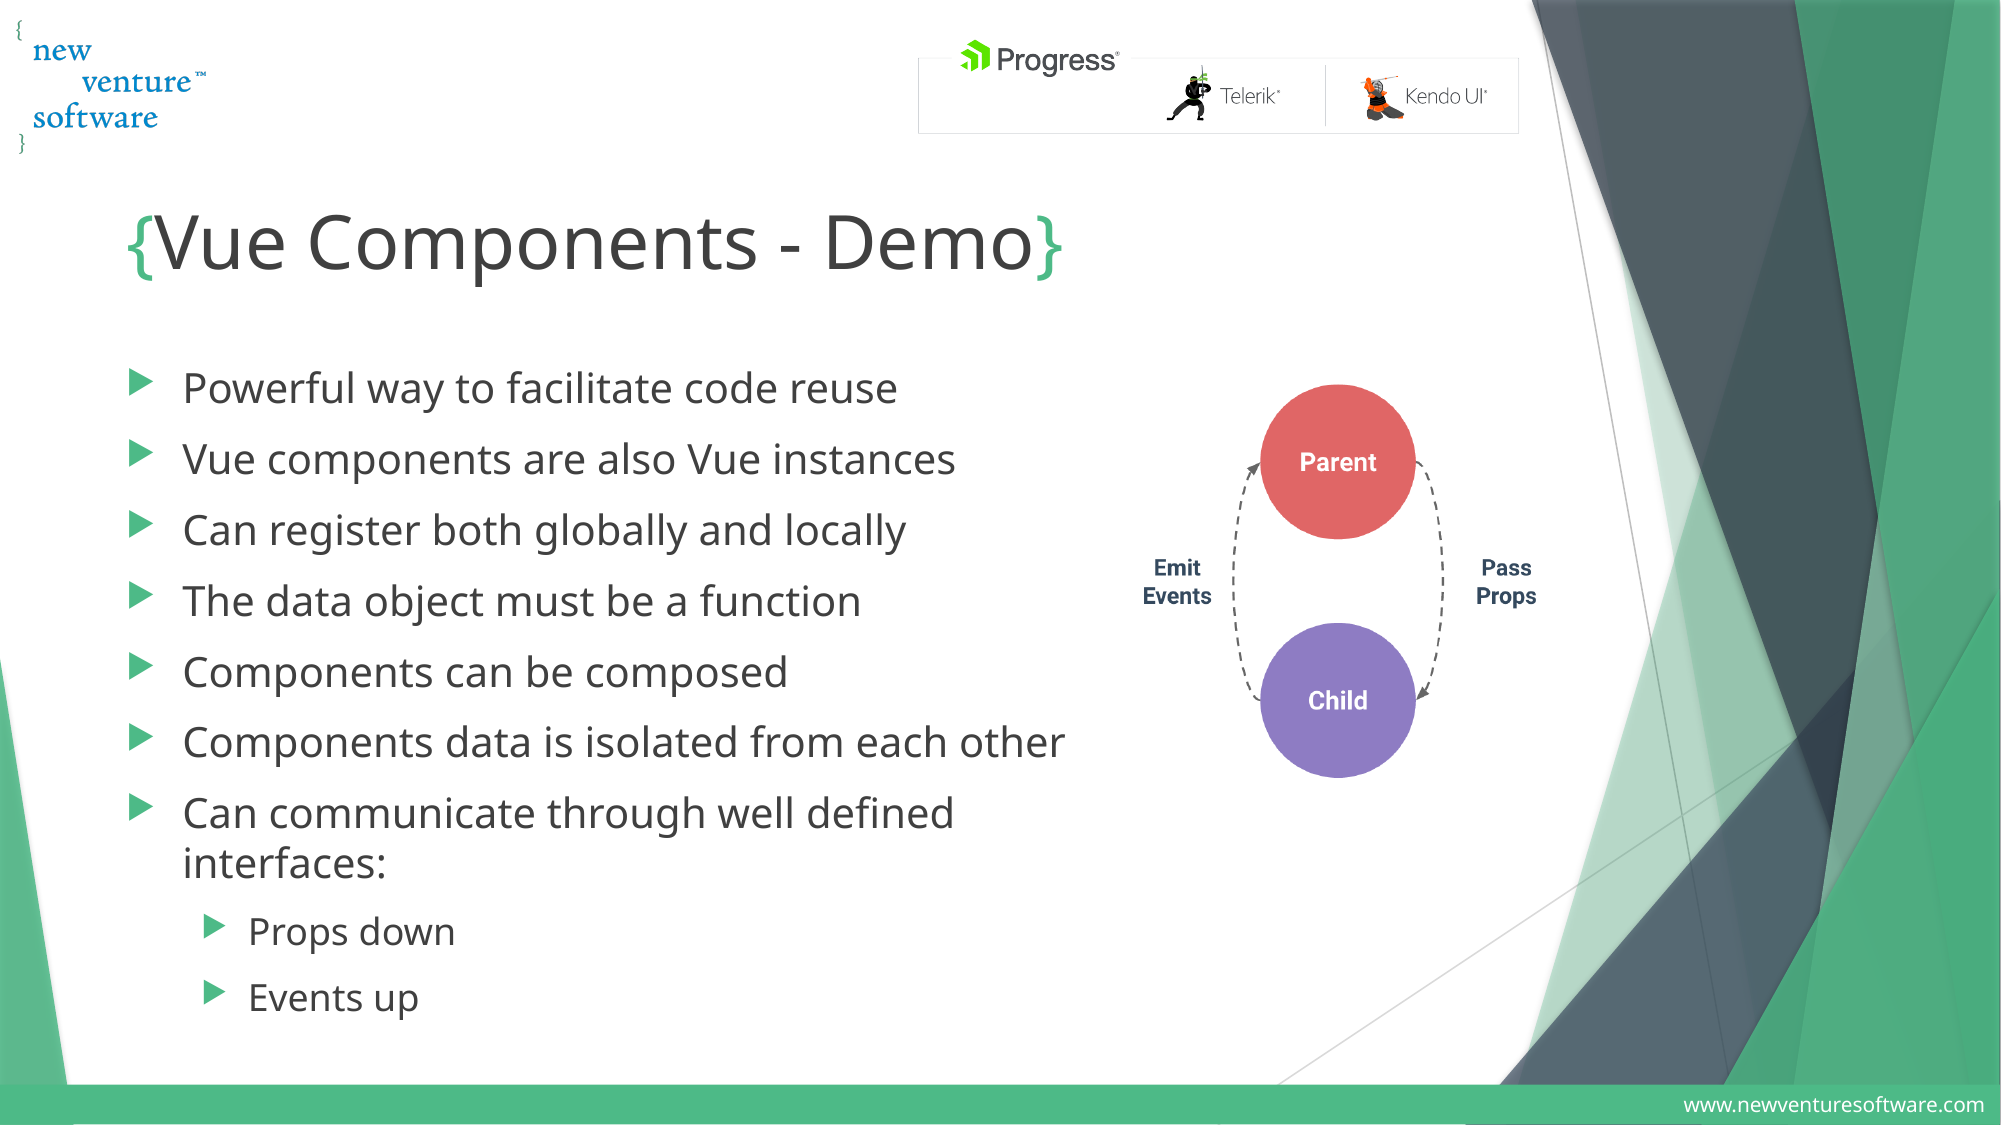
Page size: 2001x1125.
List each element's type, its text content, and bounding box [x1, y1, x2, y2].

picture [1083, 376, 1588, 790]
picture [16, 20, 206, 154]
picture [915, 39, 1522, 134]
list Powerful way to facilitate code reuse Vue components are also Vue instances Can register both globally and locally The data object must be a function Components can be composed Components data is isolated from each other Can communicate through well defined interfaces: Props down Events up [111, 354, 1152, 992]
title {Vue Components - Demo} [111, 187, 1522, 317]
